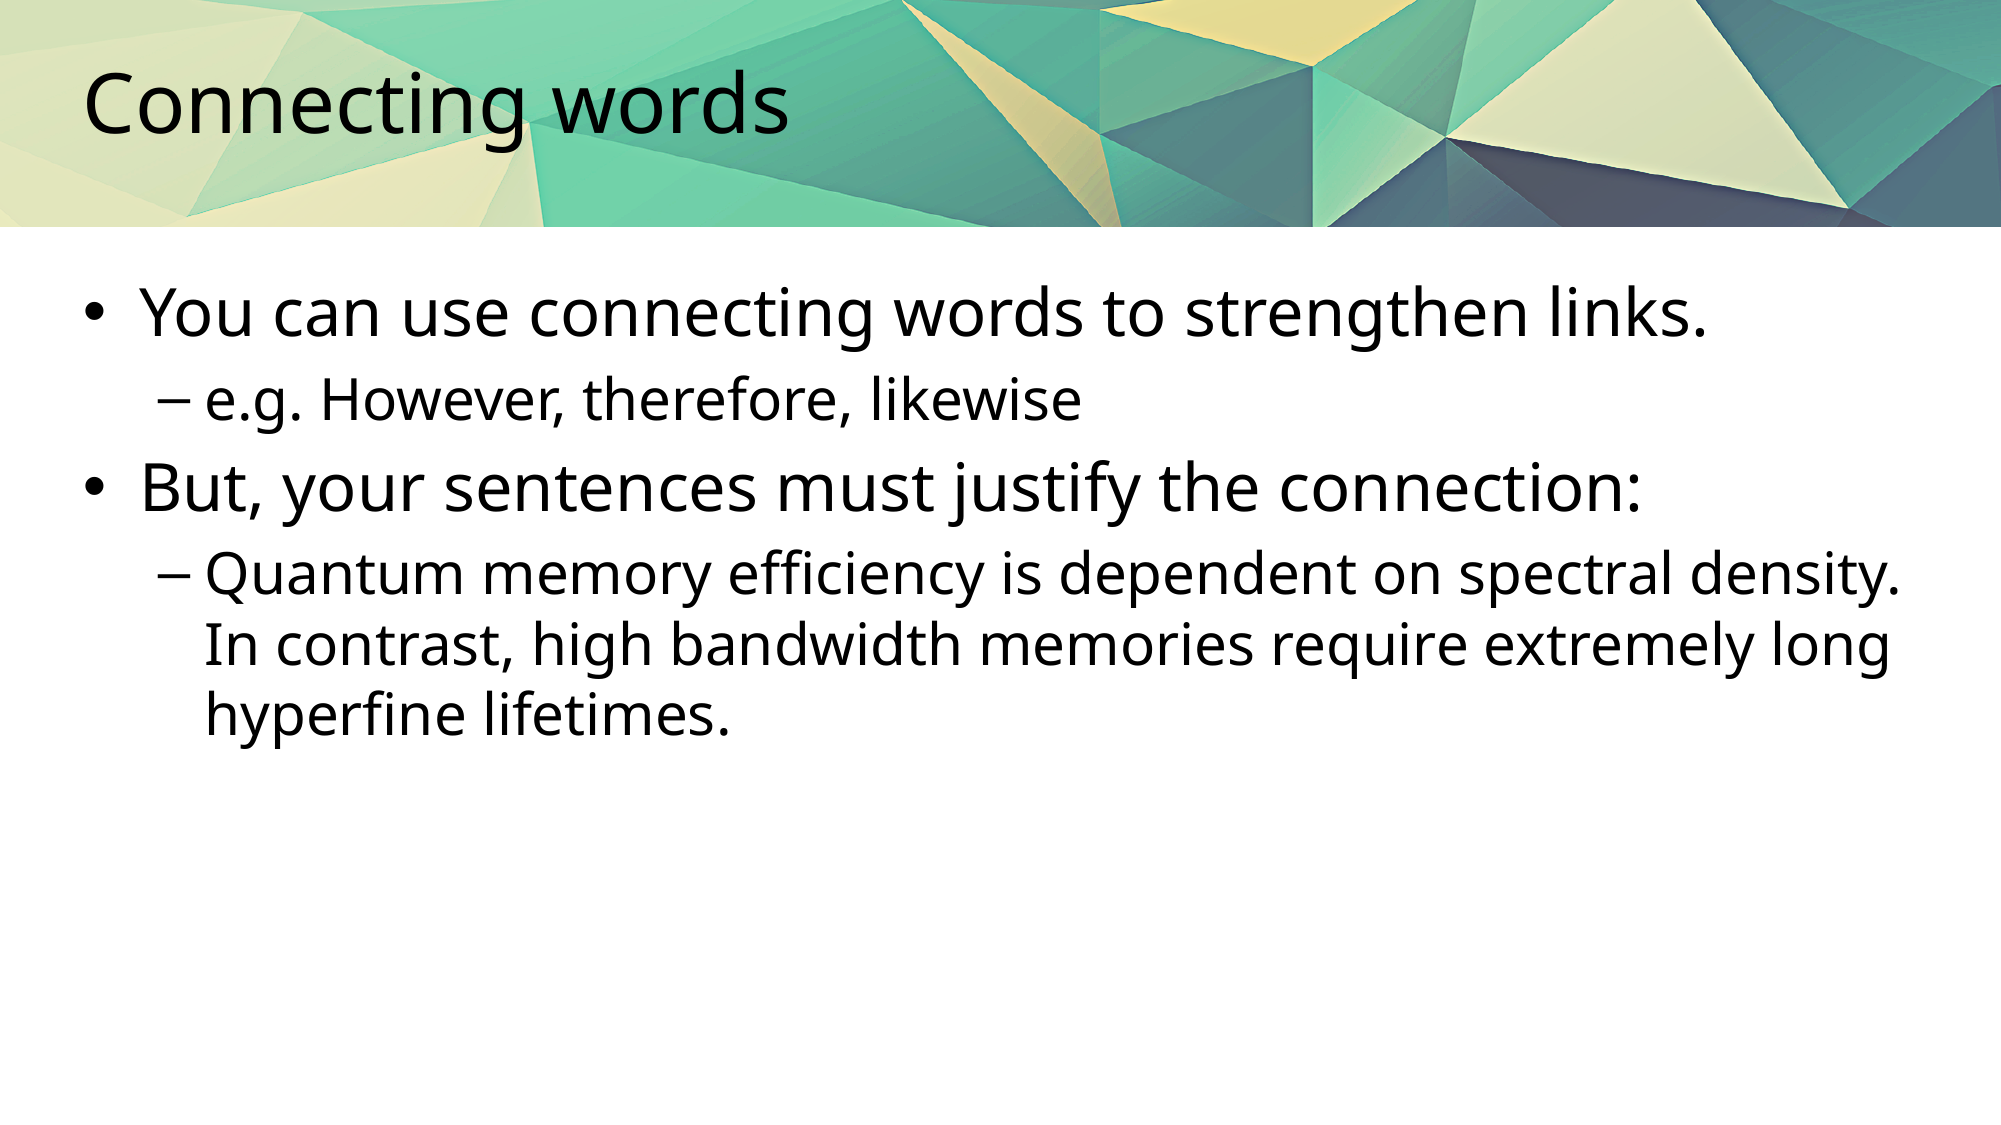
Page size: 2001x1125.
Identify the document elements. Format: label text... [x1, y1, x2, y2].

title Connecting words [67, 6, 1574, 195]
list You can use connecting words to strengthen links. e.g. However, therefore, likewise But, your sentences must justify the connection: Quantum memory efficiency is dependent on spectral density. In contrast, high bandwidth memories require extremely long hyperfine lifetimes. [67, 262, 1928, 1005]
